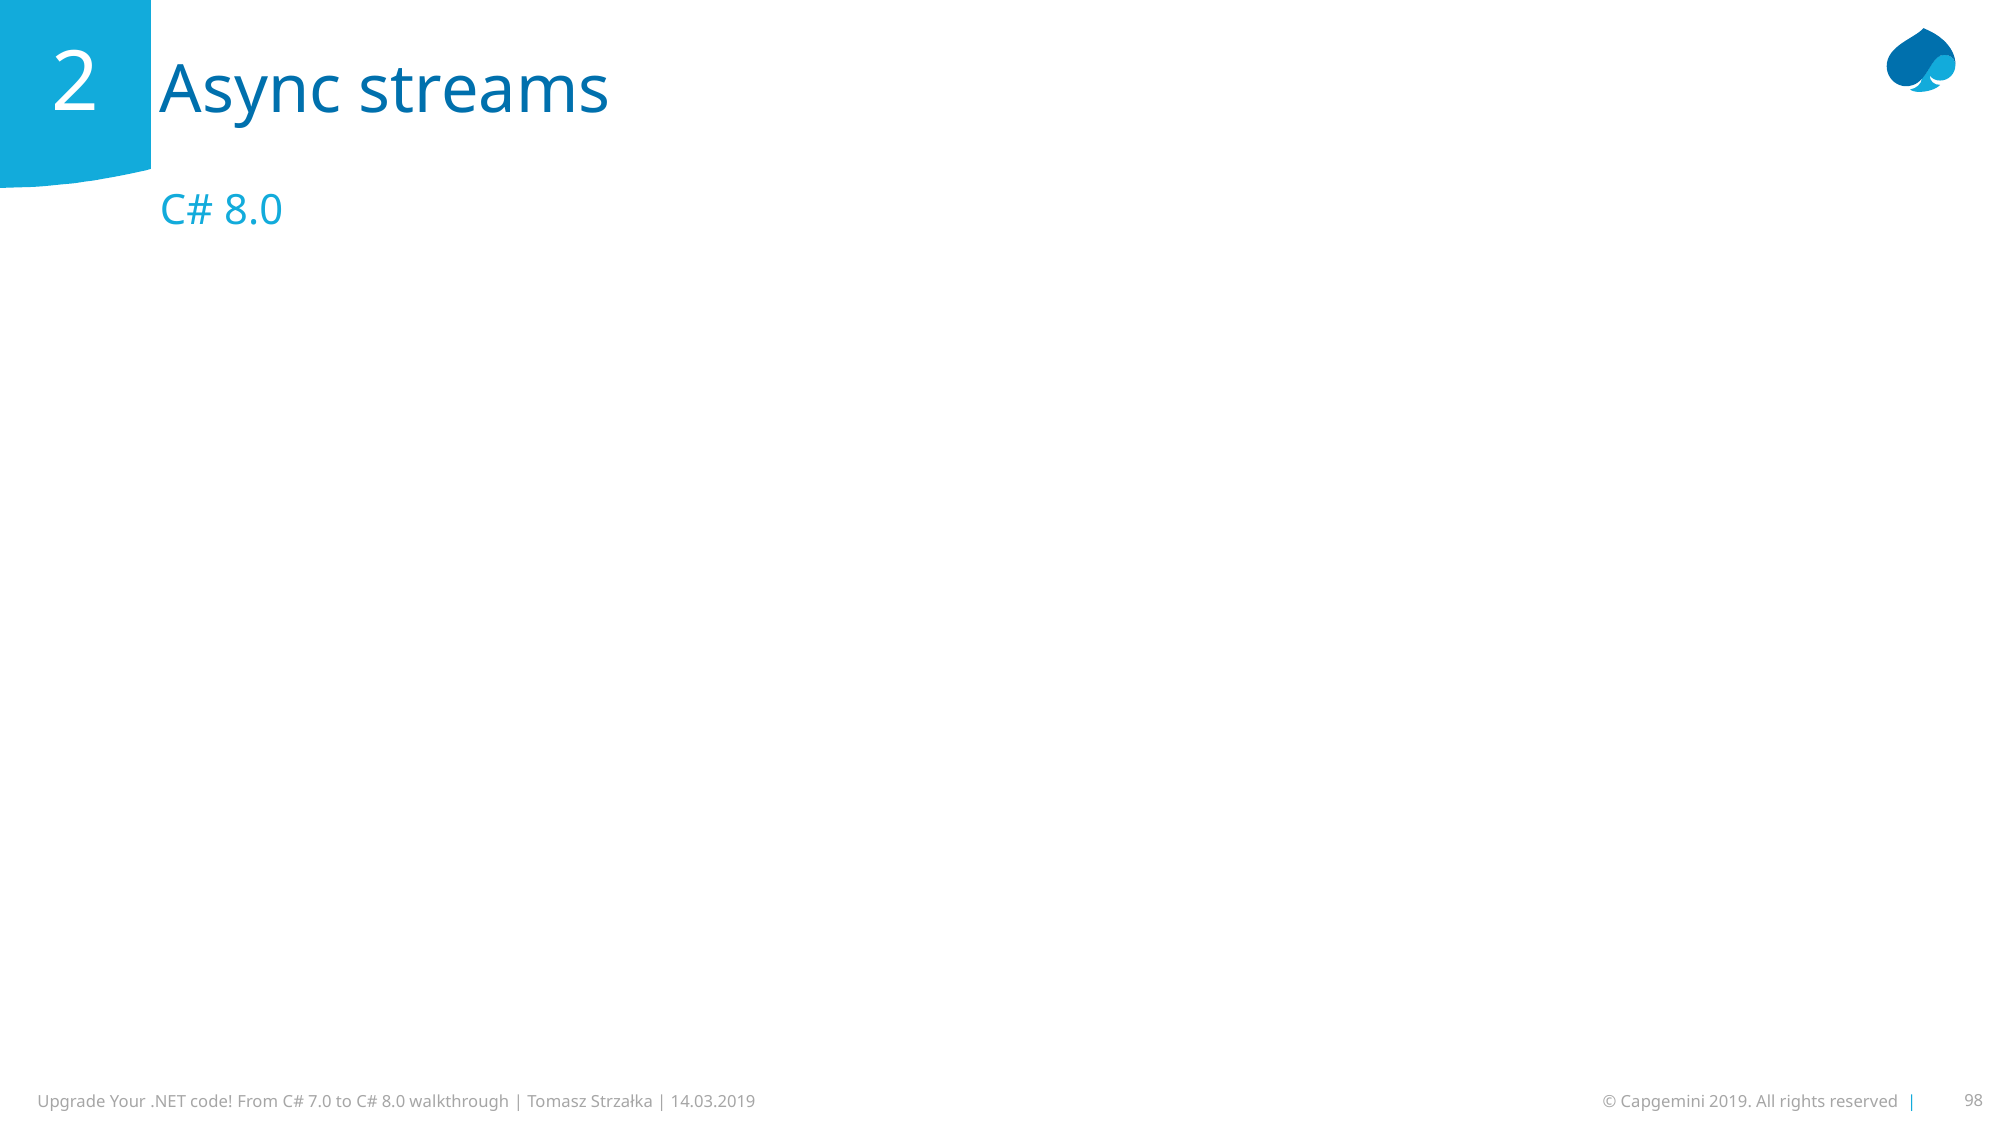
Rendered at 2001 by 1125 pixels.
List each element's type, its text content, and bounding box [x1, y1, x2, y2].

title Async streams [159, 0, 1863, 182]
list 2 [0, 7, 150, 158]
list C# 8.0 [159, 188, 1955, 272]
